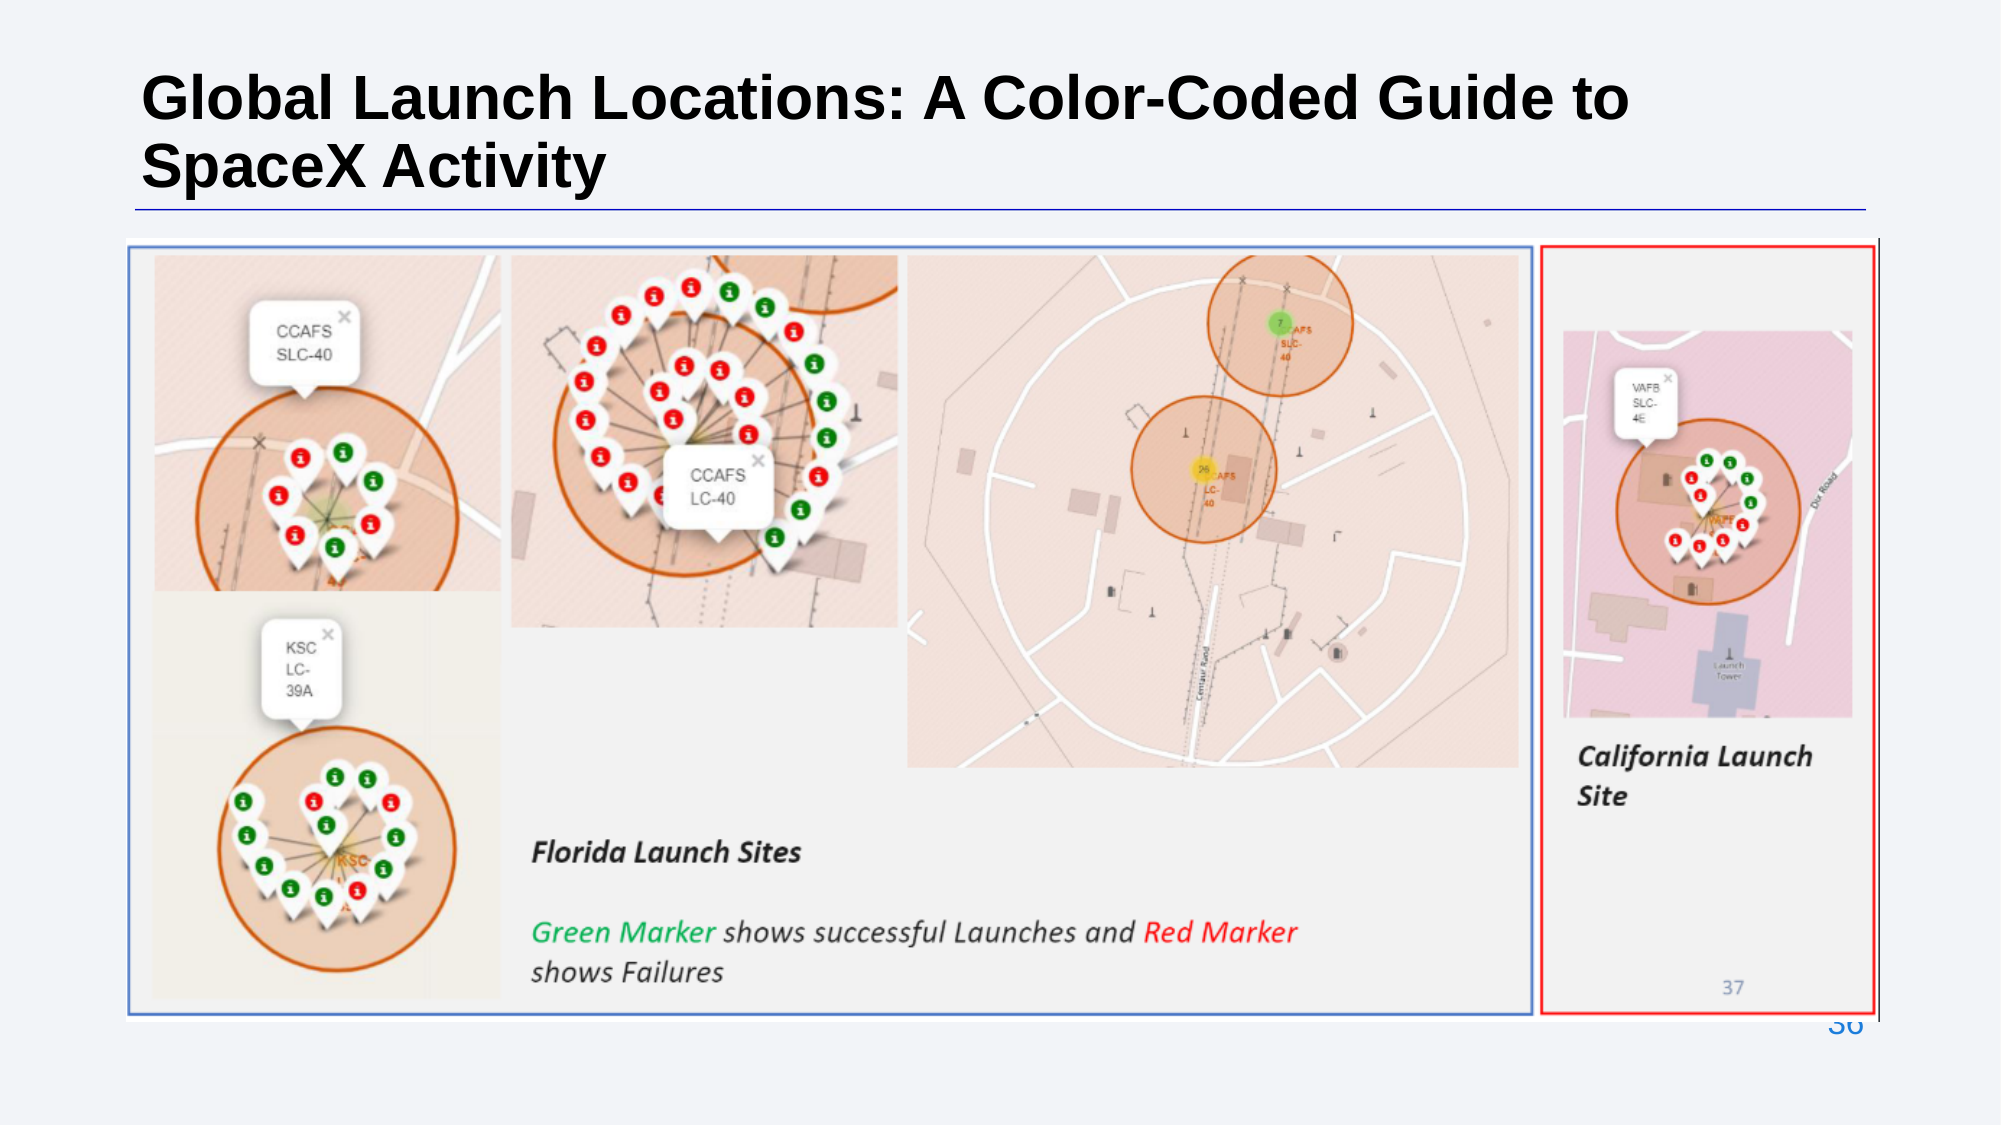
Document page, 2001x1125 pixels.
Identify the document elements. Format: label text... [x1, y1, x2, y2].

text_box Global Launch Locations: A Color-Coded Guide to SpaceX Activity [126, 88, 1852, 179]
picture [0, 0, 2001, 1125]
slide_number ‹#› [1429, 1031, 1880, 1055]
